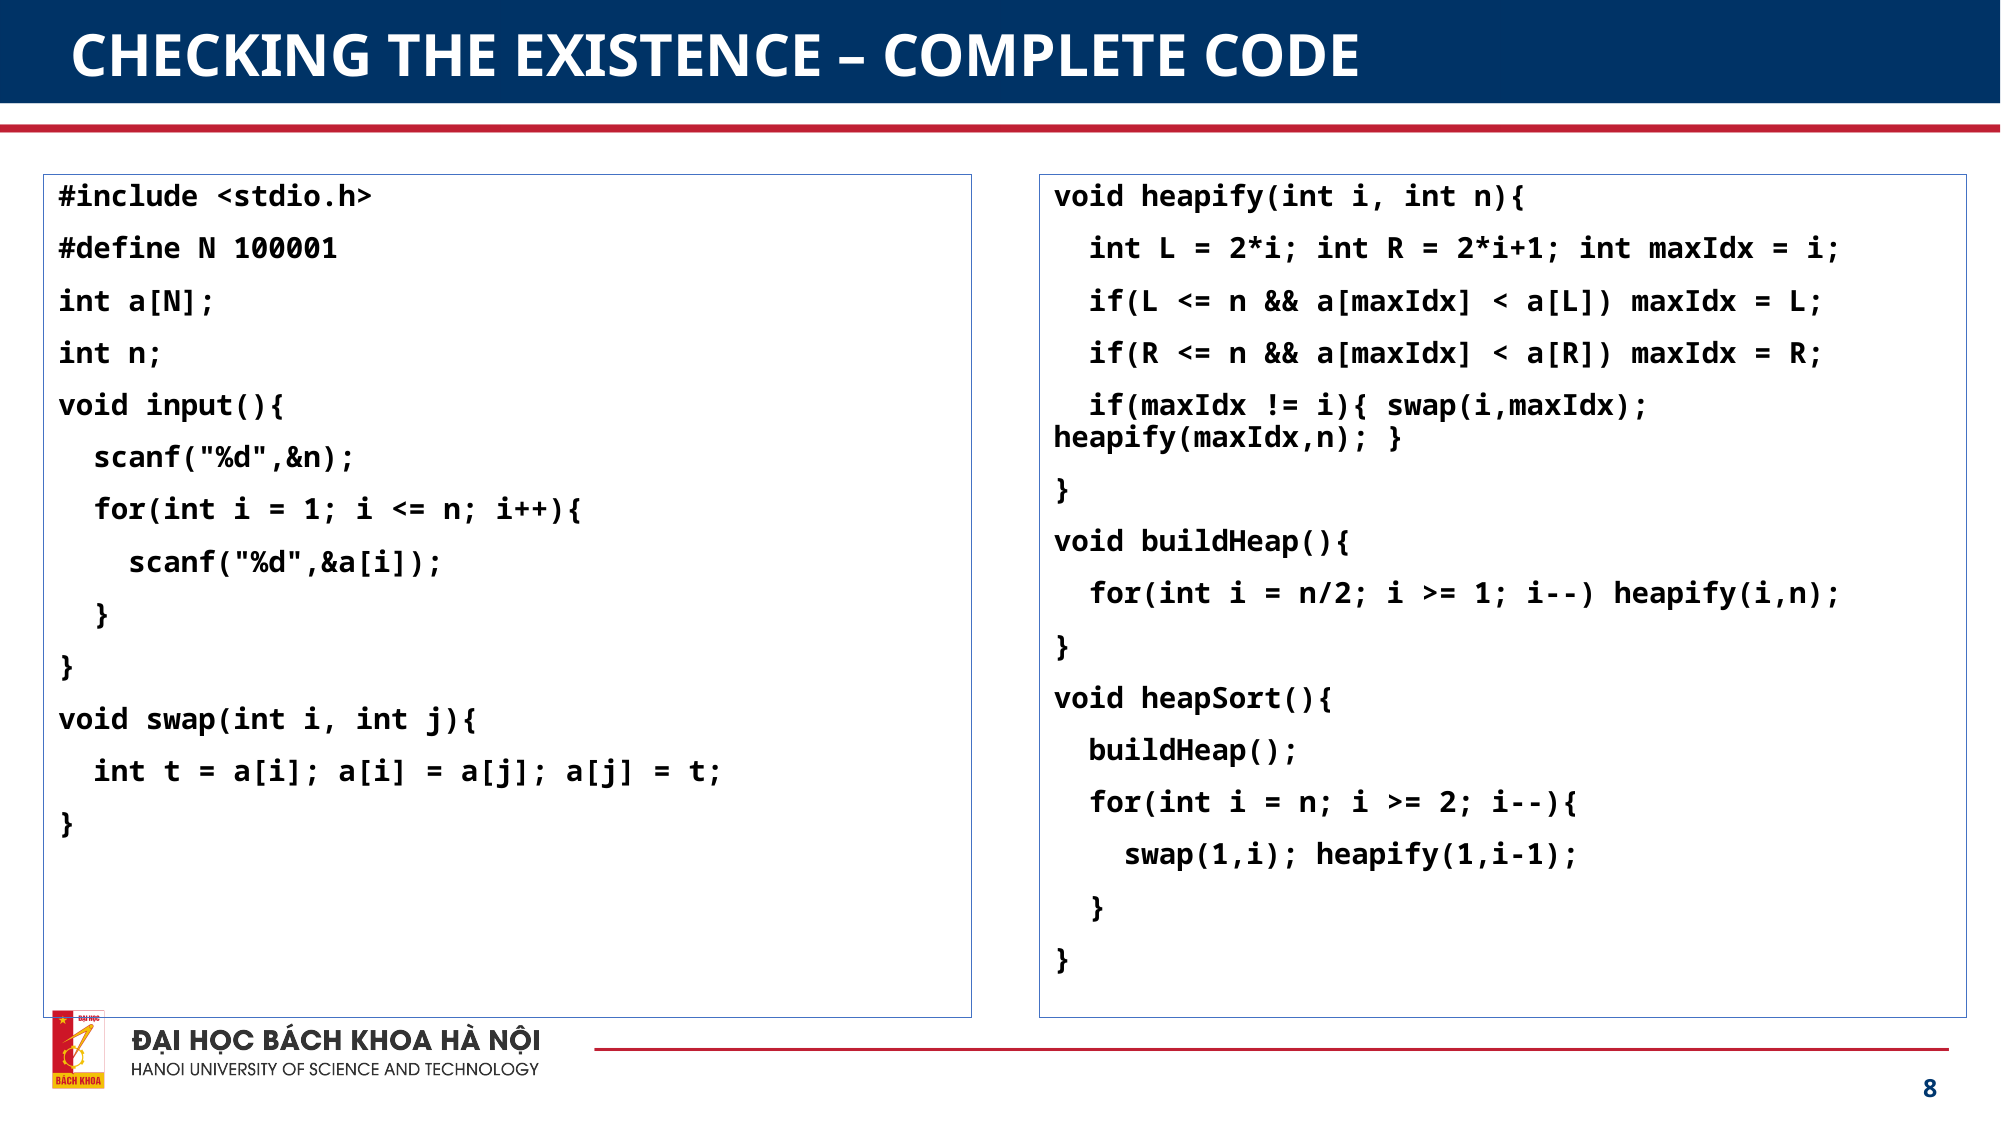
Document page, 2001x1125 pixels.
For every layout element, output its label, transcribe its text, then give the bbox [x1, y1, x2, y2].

text_box #include <stdio.h> #define N 100001 int a[N]; int n; void input(){ scanf("%d",&n); for(int i = 1; i <= n; i++){ scanf("%d",&a[i]); } } void swap(int i, int j){ int t = a[i]; a[i] = a[j]; a[j] = t; } [43, 174, 972, 1018]
picture [0, 0, 2001, 1125]
text_box void heapify(int i, int n){ int L = 2*i; int R = 2*i+1; int maxIdx = i; if(L <= n && a[maxIdx] < a[L]) maxIdx = L; if(R <= n && a[maxIdx] < a[R]) maxIdx = R; if(maxIdx != i){ swap(i,maxIdx); heapify(maxIdx,n); } } void buildHeap(){ for(int i = n/2; i >= 1; i--) heapify(i,n); } void heapSort(){ buildHeap(); for(int i = n; i >= 2; i--){ swap(1,i); heapify(1,i-1); } } [1039, 174, 1967, 1018]
slide_number 8 [1502, 1065, 1953, 1125]
title CHECKING THE EXISTENCE – COMPLETE CODE [55, 18, 1945, 90]
